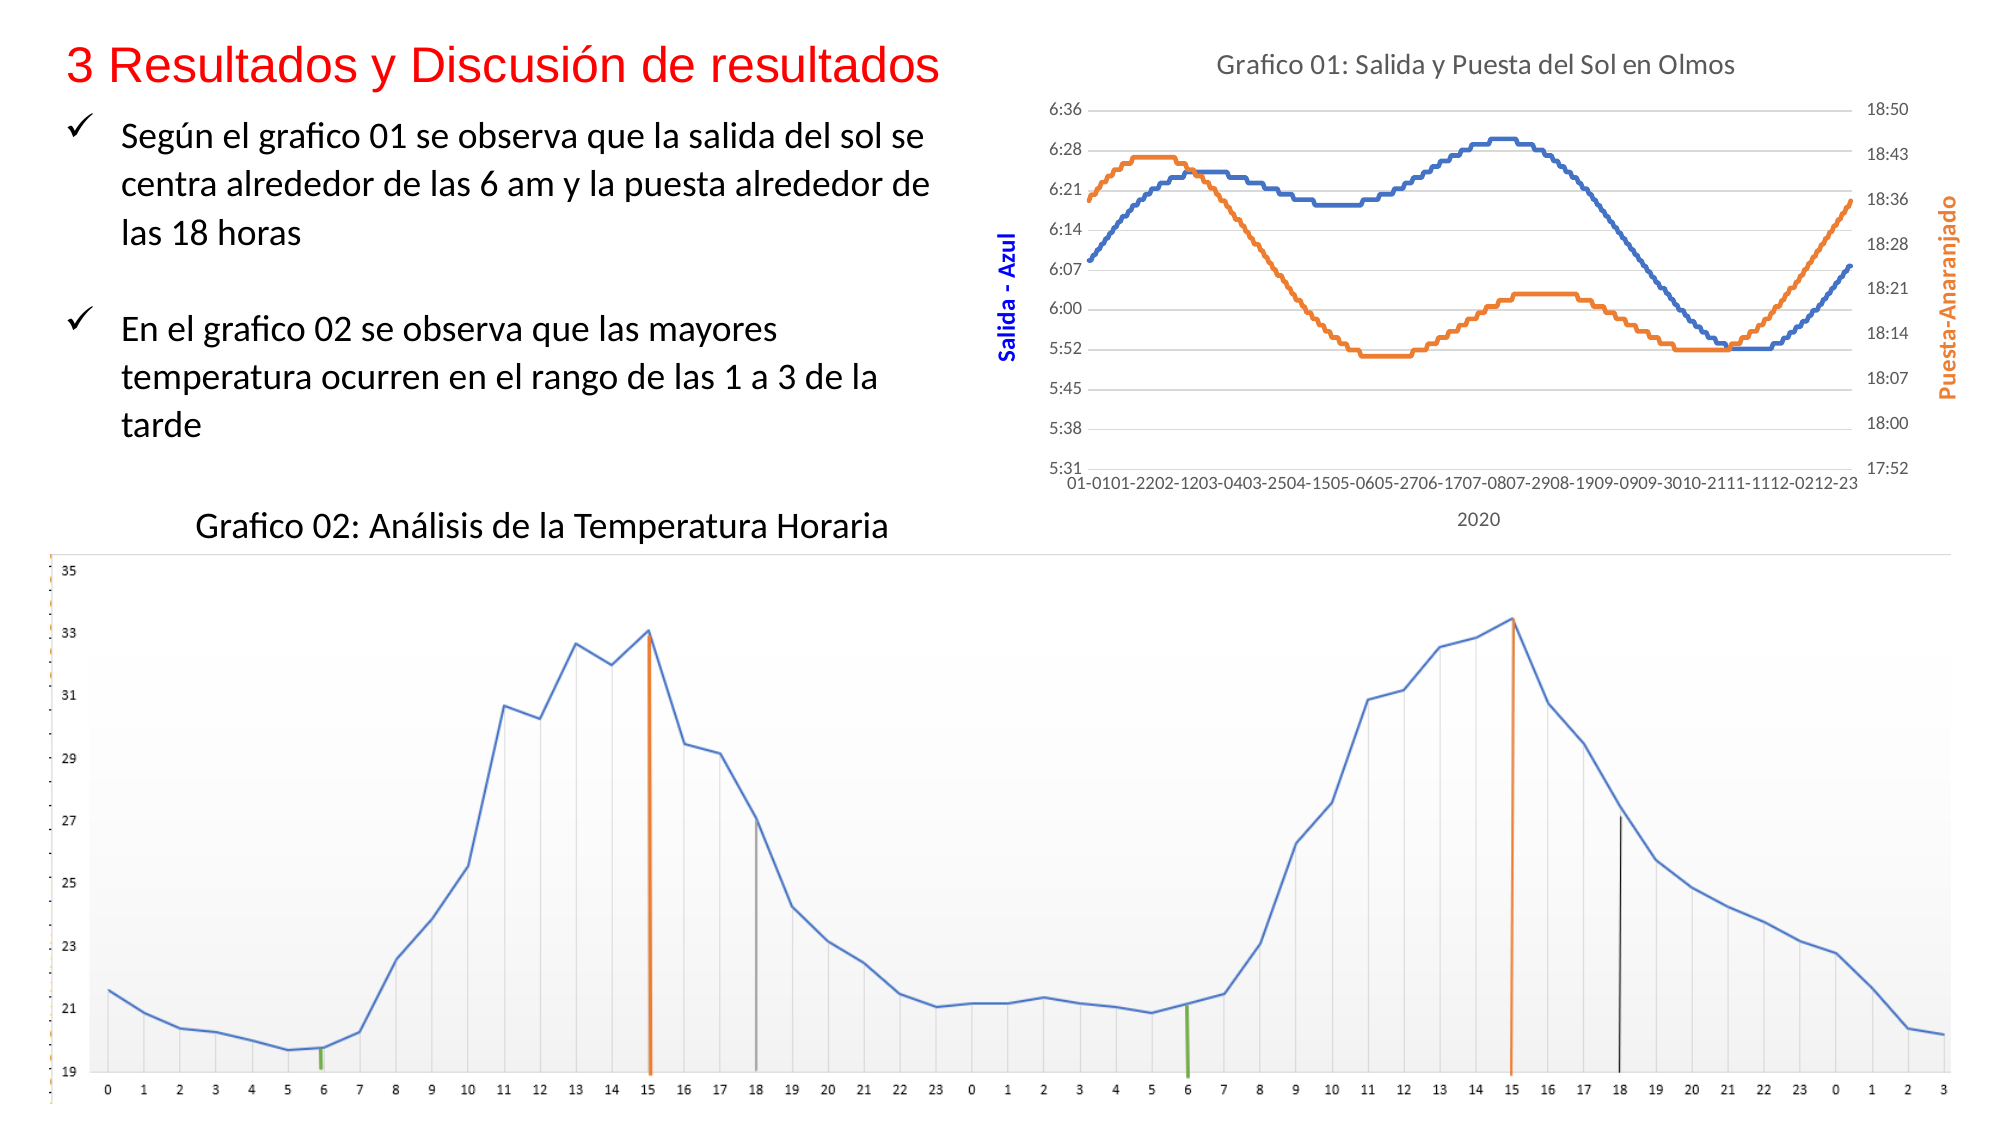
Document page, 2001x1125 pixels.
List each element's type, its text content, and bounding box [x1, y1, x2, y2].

text_box Según el grafico 01 se observa que la salida del sol se centra alrededor de las 6 am y la puesta alrededor de las 18 horas En el grafico 02 se observa que las mayores temperatura ocurren en el rango de las 1 a 3 de la tarde [49, 100, 961, 453]
chart [961, 25, 1991, 563]
text_box 3 Resultados y Discusión de resultados [9, 25, 961, 100]
text_box Grafico 02: Análisis de la Temperatura Horaria [180, 493, 914, 554]
picture [49, 554, 1951, 1104]
